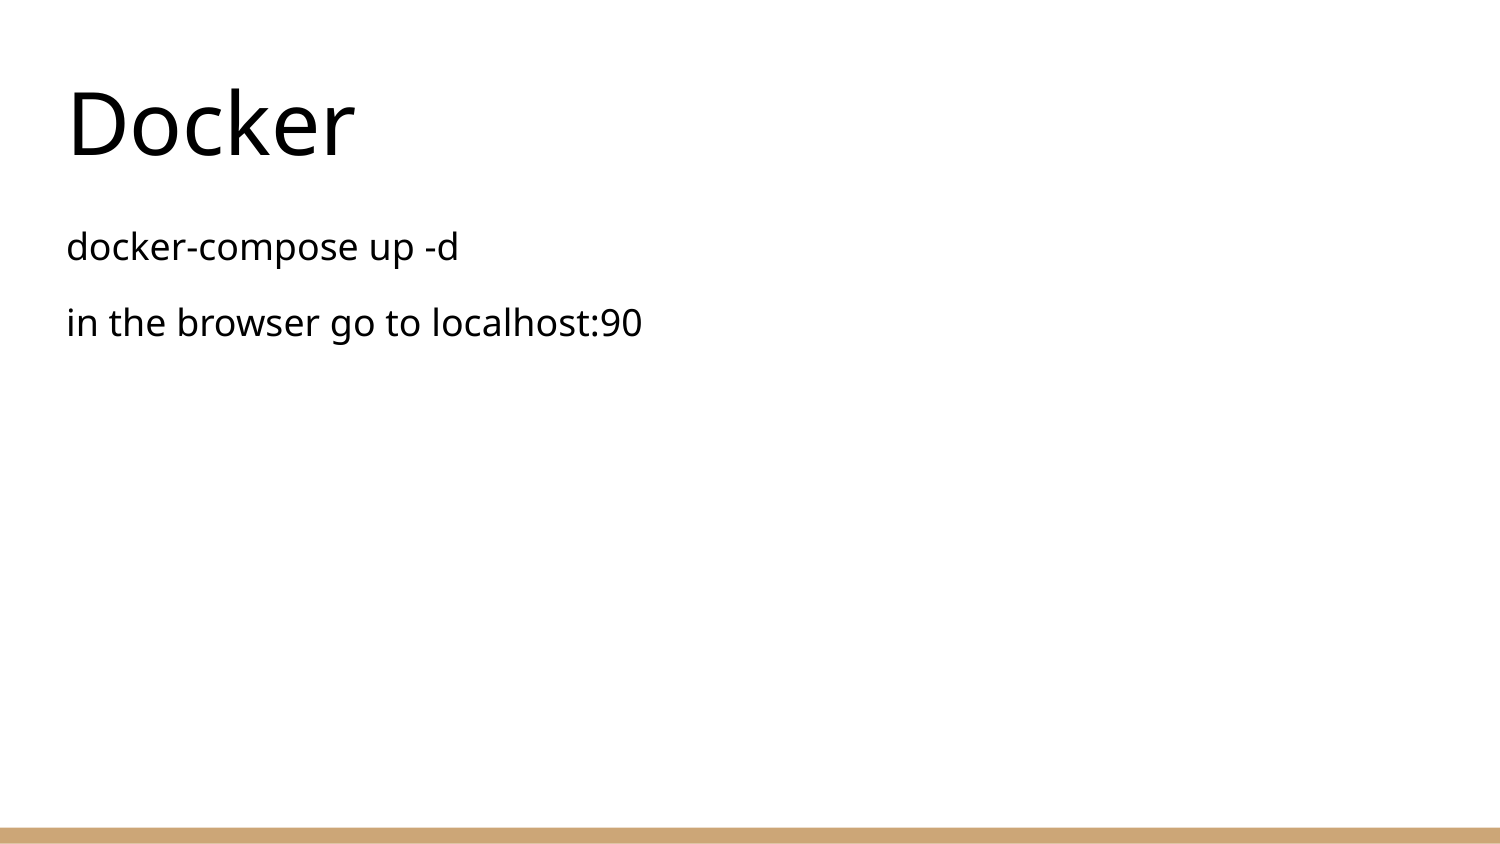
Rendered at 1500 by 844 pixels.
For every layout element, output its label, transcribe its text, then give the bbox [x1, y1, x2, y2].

title Docker [51, 51, 1449, 189]
list docker-compose up -d in the browser go to localhost:90 [51, 200, 1449, 752]
